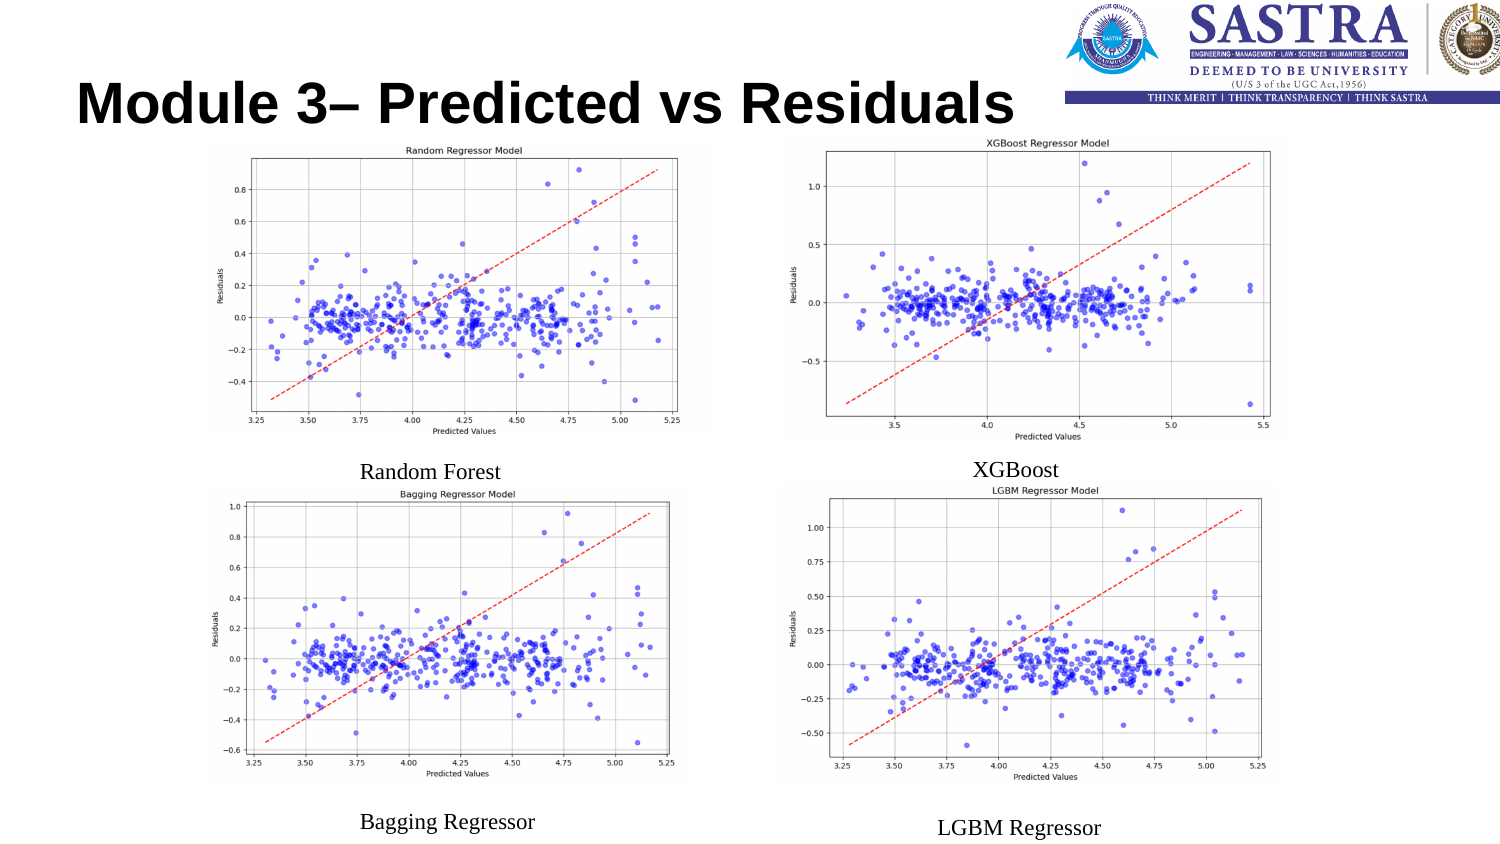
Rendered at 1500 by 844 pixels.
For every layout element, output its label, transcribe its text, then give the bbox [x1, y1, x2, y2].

text_box Random Forest [344, 445, 596, 487]
text_box LGBM Regressor [922, 794, 1173, 844]
picture [203, 489, 691, 786]
title Module 3– Predicted vs Residuals [61, 50, 1083, 218]
picture [1055, 0, 1500, 109]
picture [784, 135, 1292, 446]
picture [203, 144, 711, 436]
text_box XGBoost [957, 454, 1208, 480]
picture [777, 482, 1278, 786]
text_box Bagging Regressor [344, 794, 596, 842]
